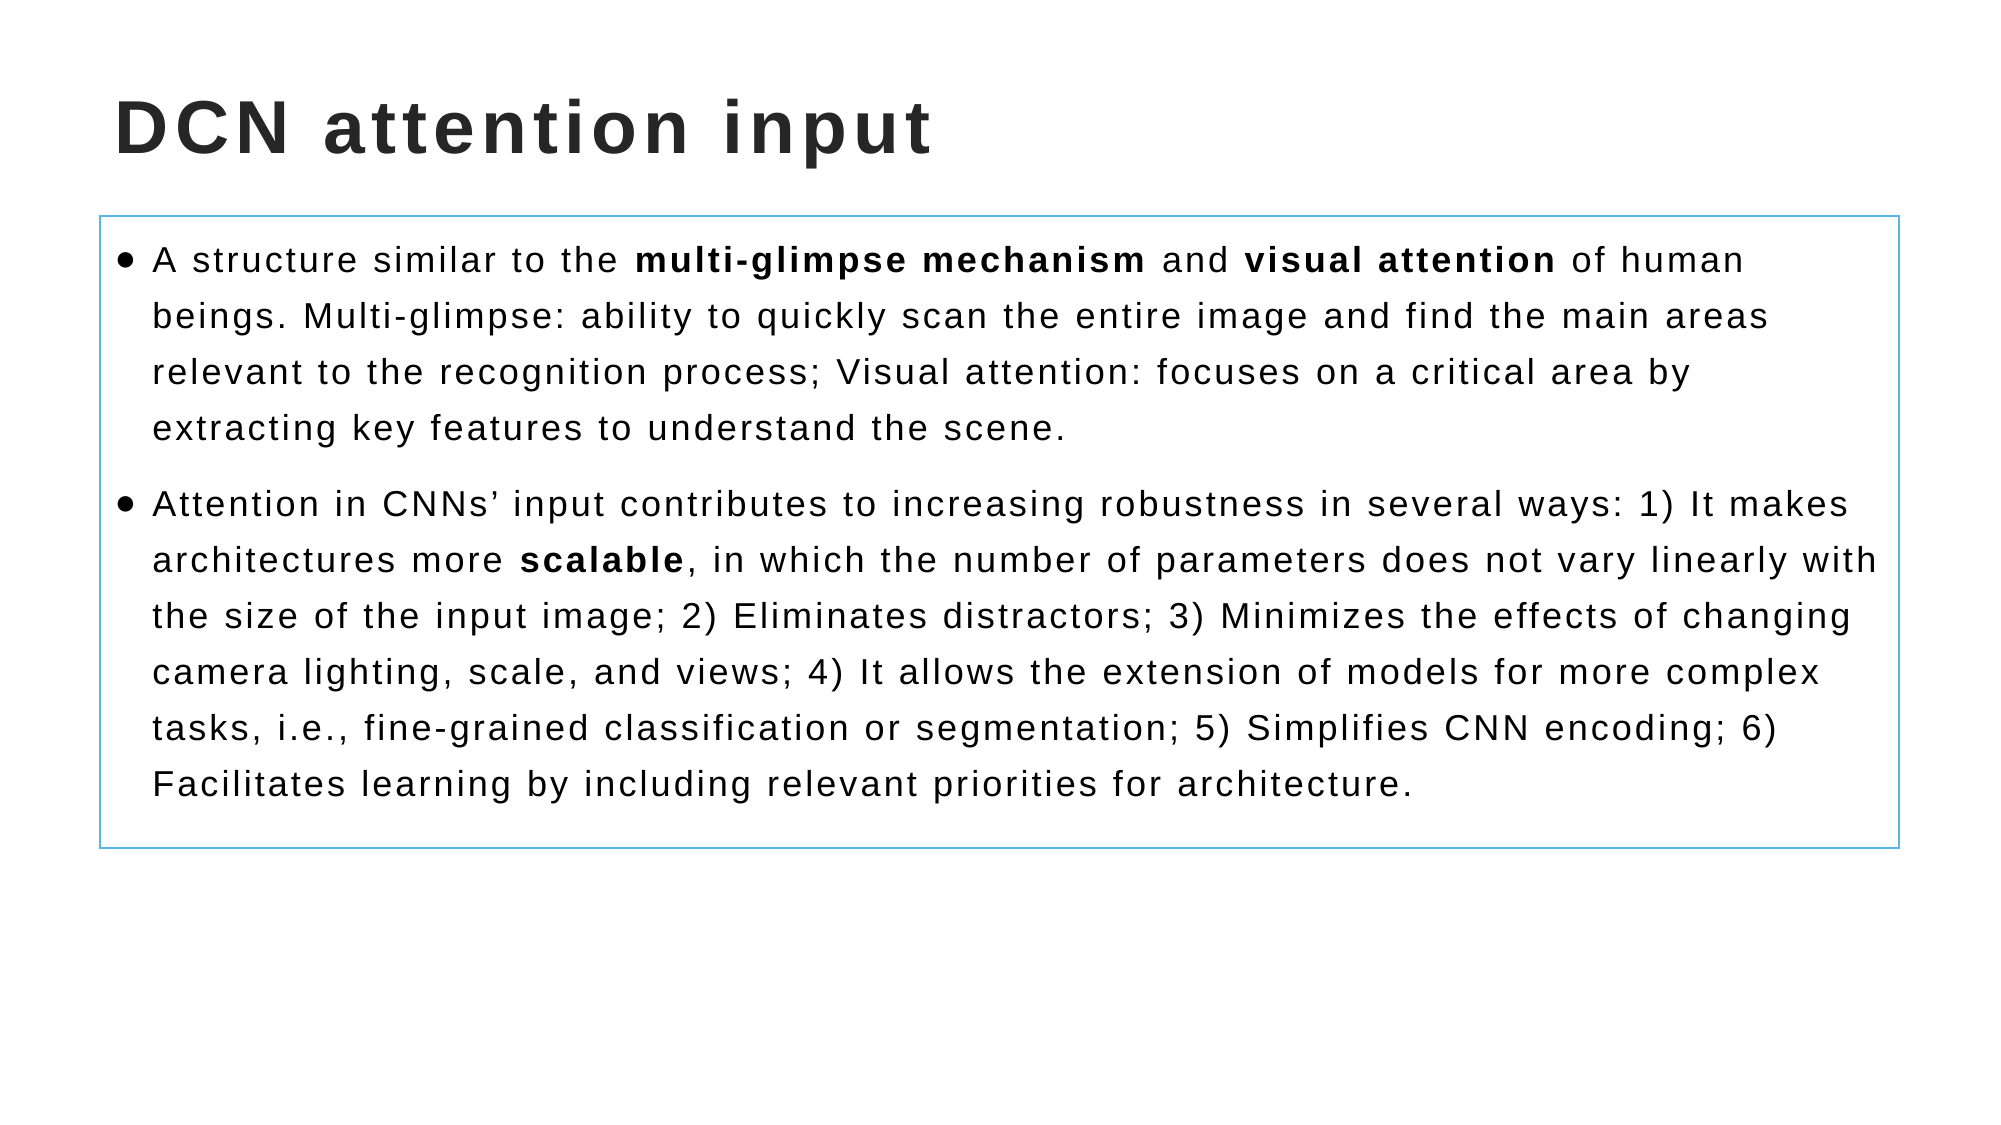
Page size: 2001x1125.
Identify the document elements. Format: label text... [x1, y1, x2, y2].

list A structure similar to the multi-glimpse mechanism and visual attention of human beings. Multi-glimpse: ability to quickly scan the entire image and find the main areas relevant to the recognition process; Visual attention: focuses on a critical area by extracting key features to understand the scene. Attention in CNNs’ input contributes to increasing robustness in several ways: 1) It makes architectures more scalable, in which the number of parameters does not vary linearly with the size of the input image; 2) Eliminates distractors; 3) Minimizes the effects of changing camera lighting, scale, and views; 4) It allows the extension of models for more complex tasks, i.e., fine-grained classification or segmentation; 5) Simplifies CNN encoding; 6) Facilitates learning by including relevant priorities for architecture. [99, 215, 1900, 849]
title DCN attention input [100, 65, 1900, 182]
